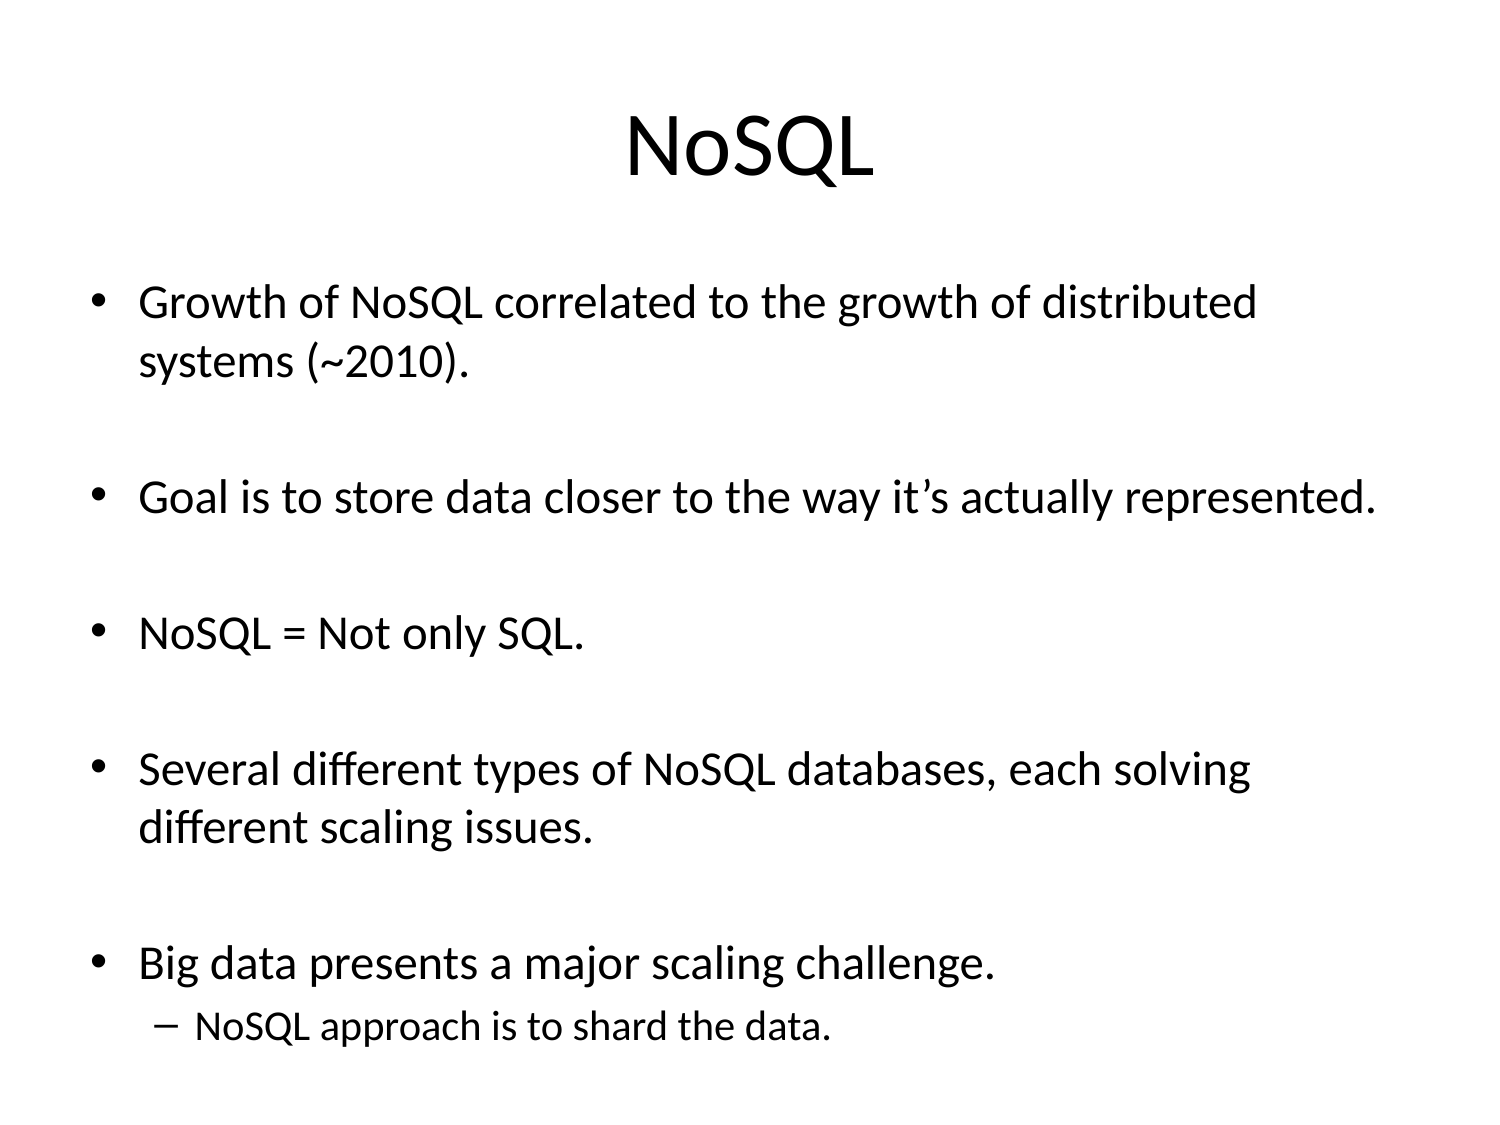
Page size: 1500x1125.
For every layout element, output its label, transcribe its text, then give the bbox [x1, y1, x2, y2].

title NoSQL [75, 45, 1425, 233]
list Growth of NoSQL correlated to the growth of distributed systems (~2010). Goal is to store data closer to the way it’s actually represented. NoSQL = Not only SQL. Several different types of NoSQL databases, each solving different scaling issues. Big data presents a major scaling challenge. NoSQL approach is to shard the data. [75, 262, 1425, 1112]
